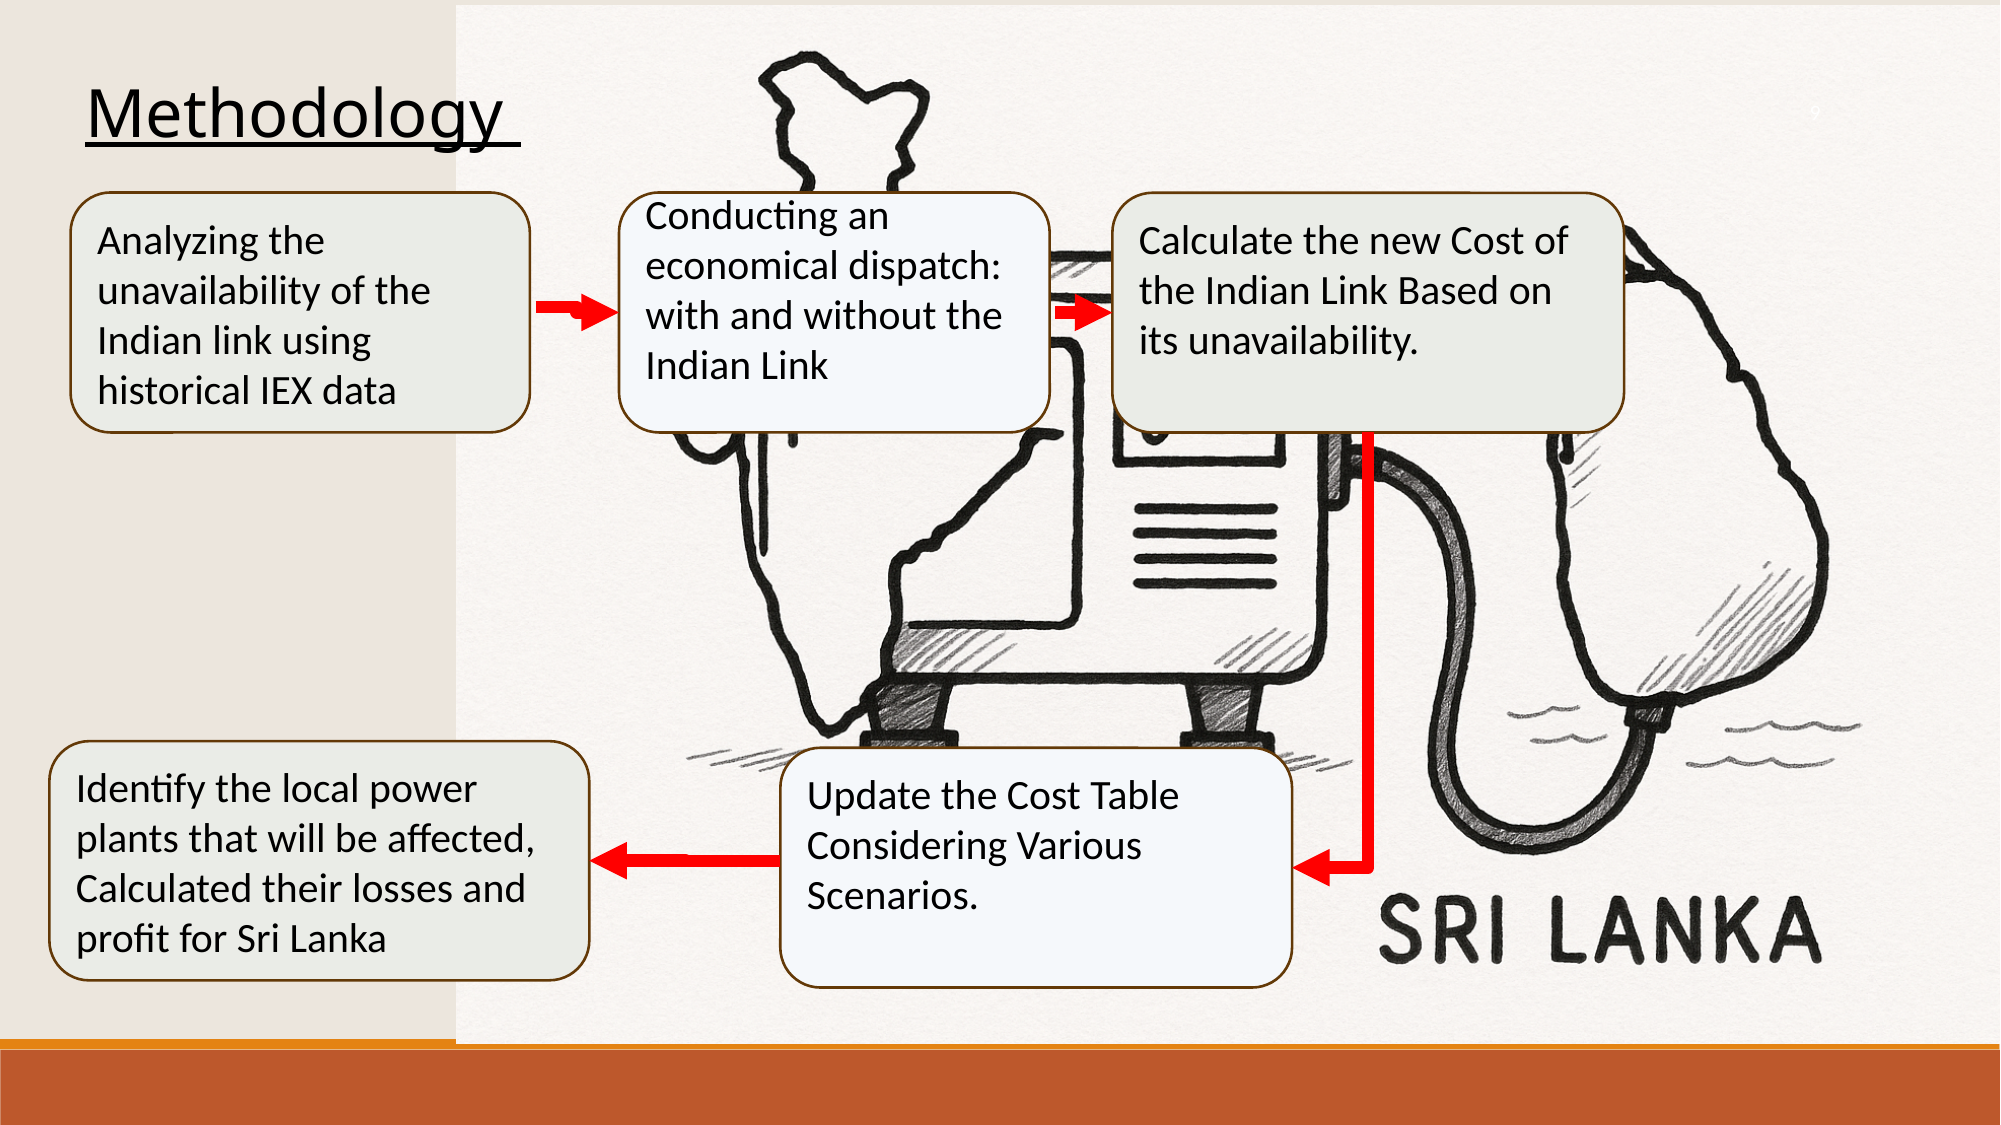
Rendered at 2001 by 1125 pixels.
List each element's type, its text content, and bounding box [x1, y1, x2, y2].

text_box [535, 306, 620, 313]
picture [456, 4, 2000, 1044]
text_box Analyzing the unavailability of the Indian link using historical IEX data [69, 191, 454, 434]
text_box Identify the local power plants that will be affected, Calculated their losses and profit for Sri Lanka [48, 739, 454, 982]
text_box Methodology [70, 63, 454, 159]
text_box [1112, 611, 1549, 689]
